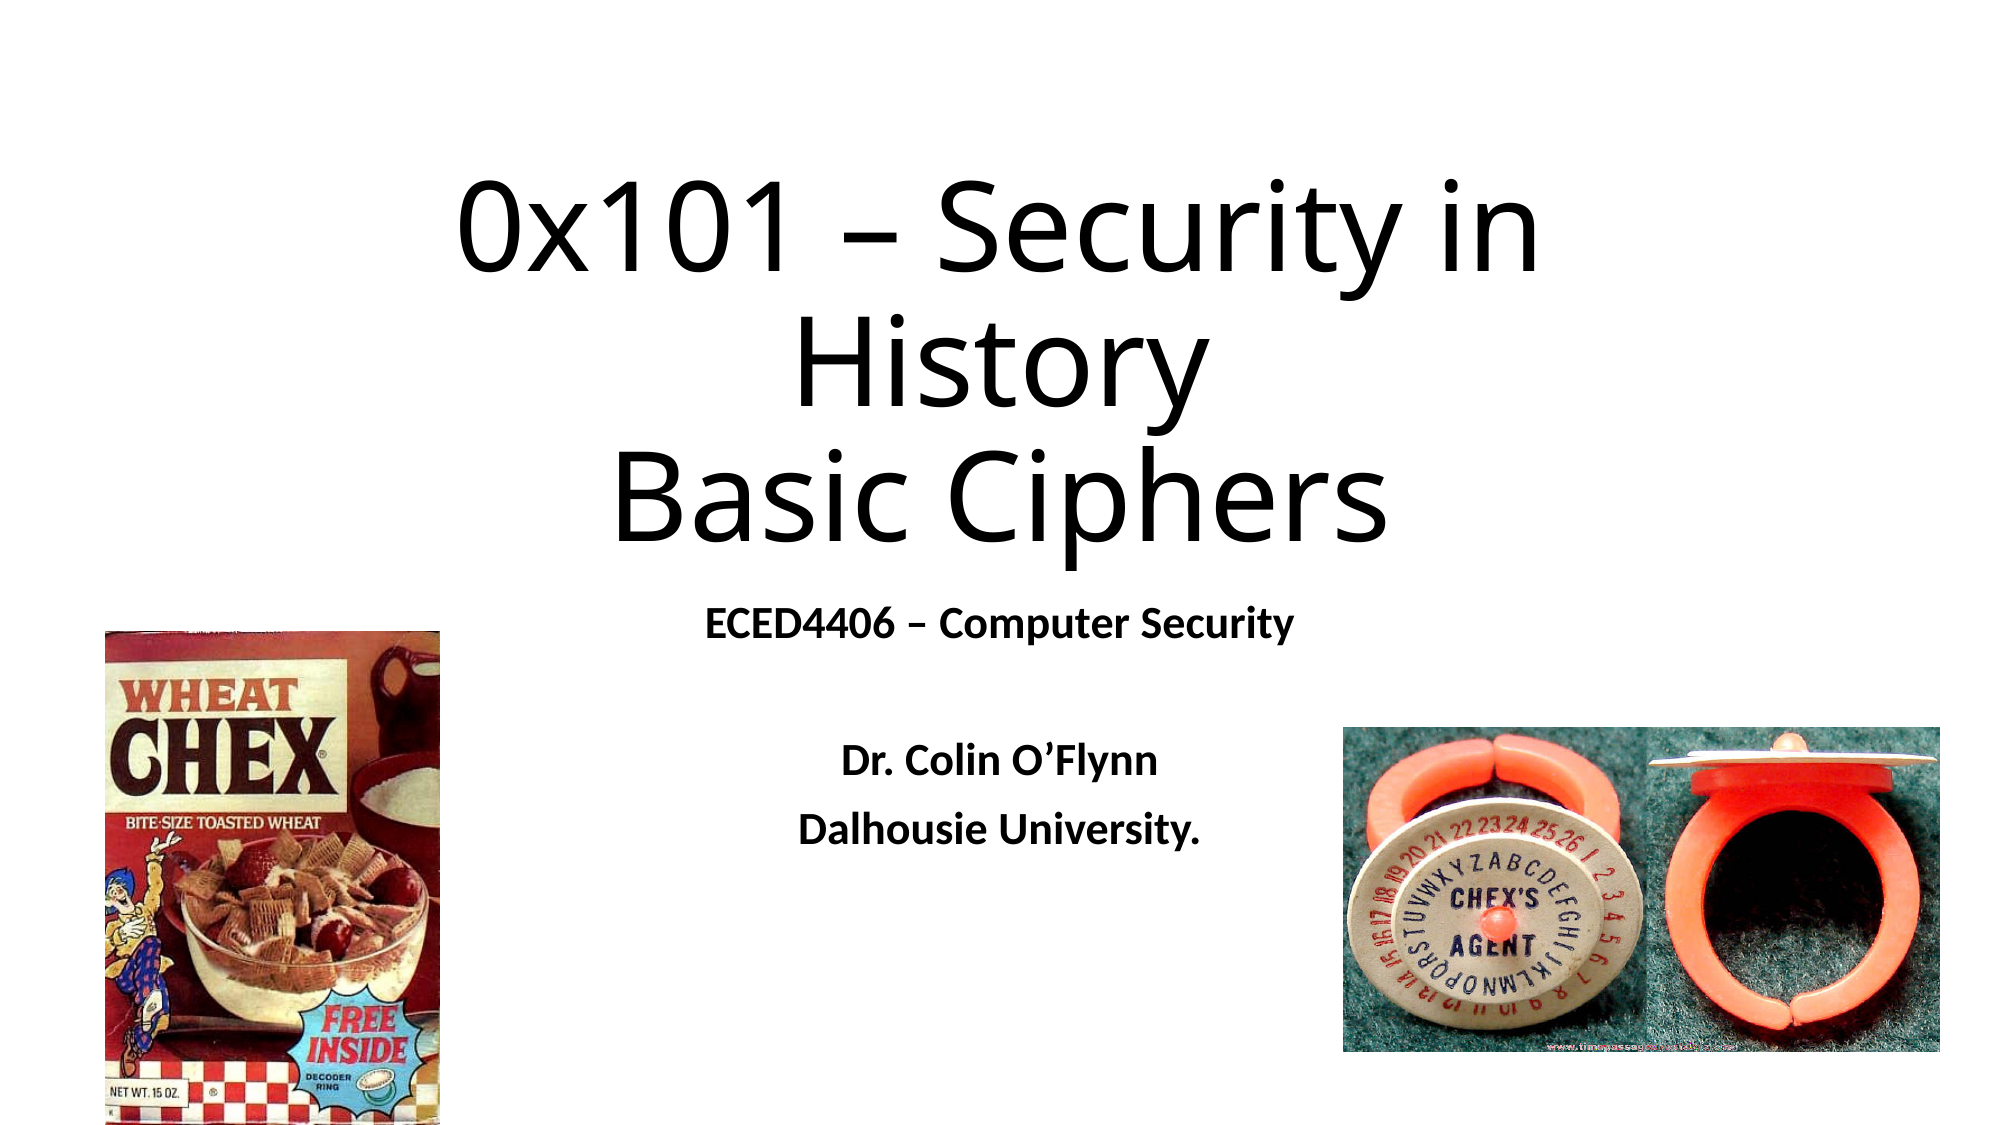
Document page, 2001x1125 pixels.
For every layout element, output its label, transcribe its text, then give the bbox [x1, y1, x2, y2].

subtitle ECED4406 – Computer Security Dr. Colin O’Flynn Dalhousie University. [249, 590, 1750, 863]
title 0x101 – Security in History Basic Ciphers [249, 184, 1750, 576]
picture [104, 631, 440, 1125]
picture [1343, 727, 1940, 1052]
